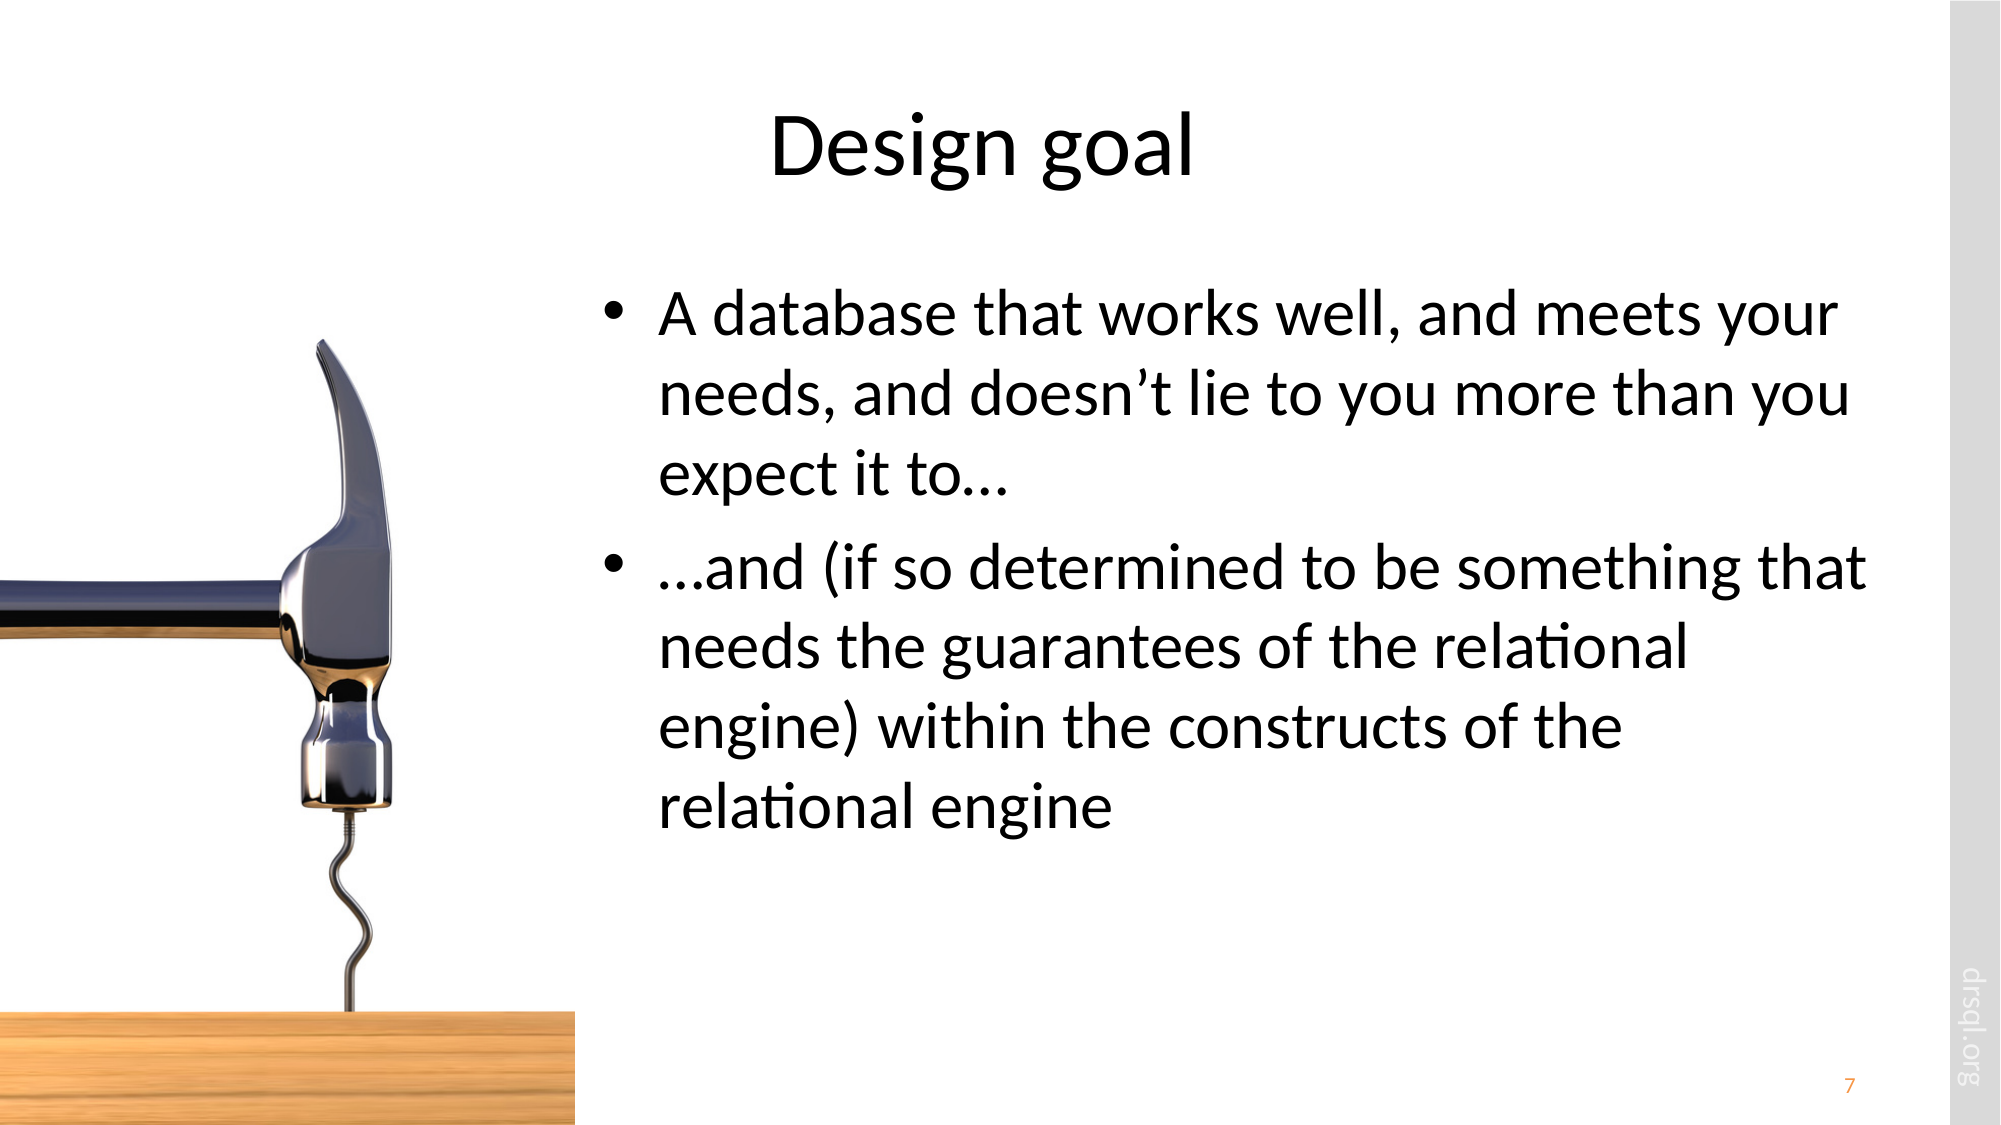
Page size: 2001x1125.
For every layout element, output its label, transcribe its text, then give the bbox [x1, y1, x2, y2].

title Design goal [99, 45, 1867, 233]
picture [0, 262, 576, 1125]
list A database that works well, and meets your needs, and doesn’t lie to you more than you expect it to… …and (if so determined to be something that needs the guarantees of the relational engine) within the constructs of the relational engine [587, 261, 1900, 1005]
